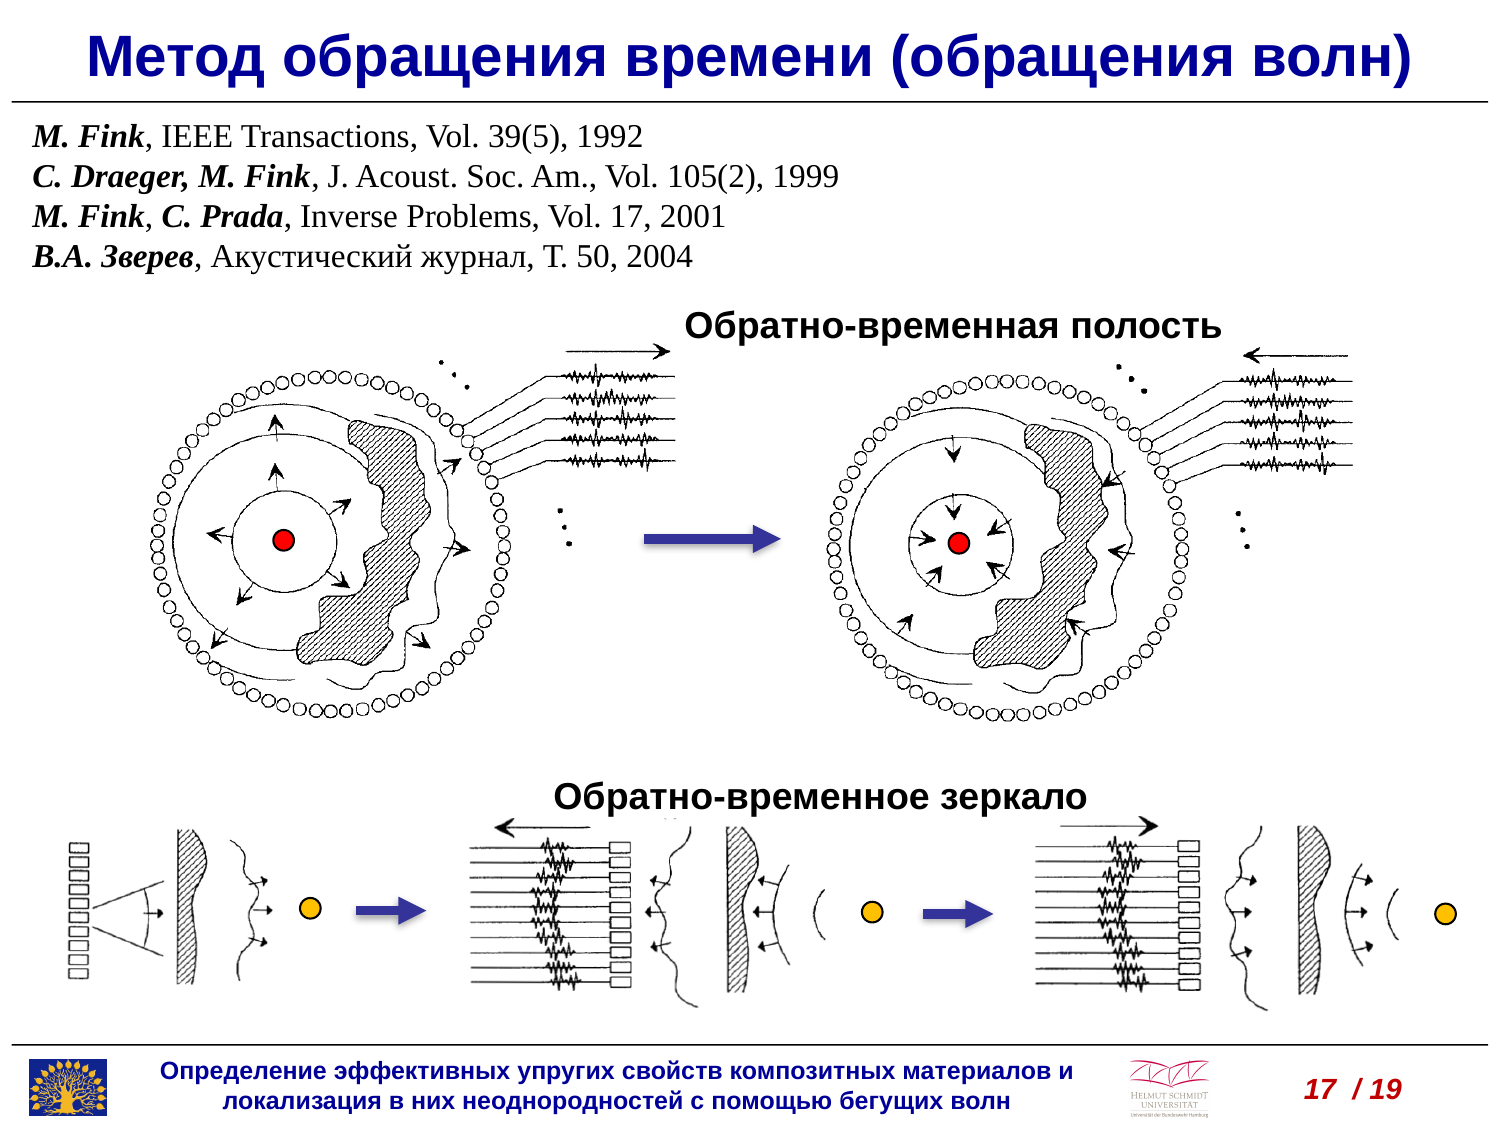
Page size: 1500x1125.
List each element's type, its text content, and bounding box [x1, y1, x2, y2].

picture [29, 1059, 107, 1116]
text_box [48, 816, 1452, 1012]
text_box M. Fink, IEEE Transactions, Vol. 39(5), 1992 C. Draeger, M. Fink, J. Acoust. Soc. Am., Vol. 105(2), 1999 M. Fink, C. Prada, Inverse Problems, Vol. 17, 2001 В.А. Зверев, Акустический журнал, Т. 50, 2004 [17, 107, 869, 282]
text_box Обратно-временная полость [661, 293, 1247, 336]
picture [1128, 1058, 1211, 1119]
title Метод обращения времени (обращения волн) [0, 0, 1500, 106]
text_box Обратно-временное зеркало [537, 764, 1105, 814]
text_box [147, 337, 1353, 729]
